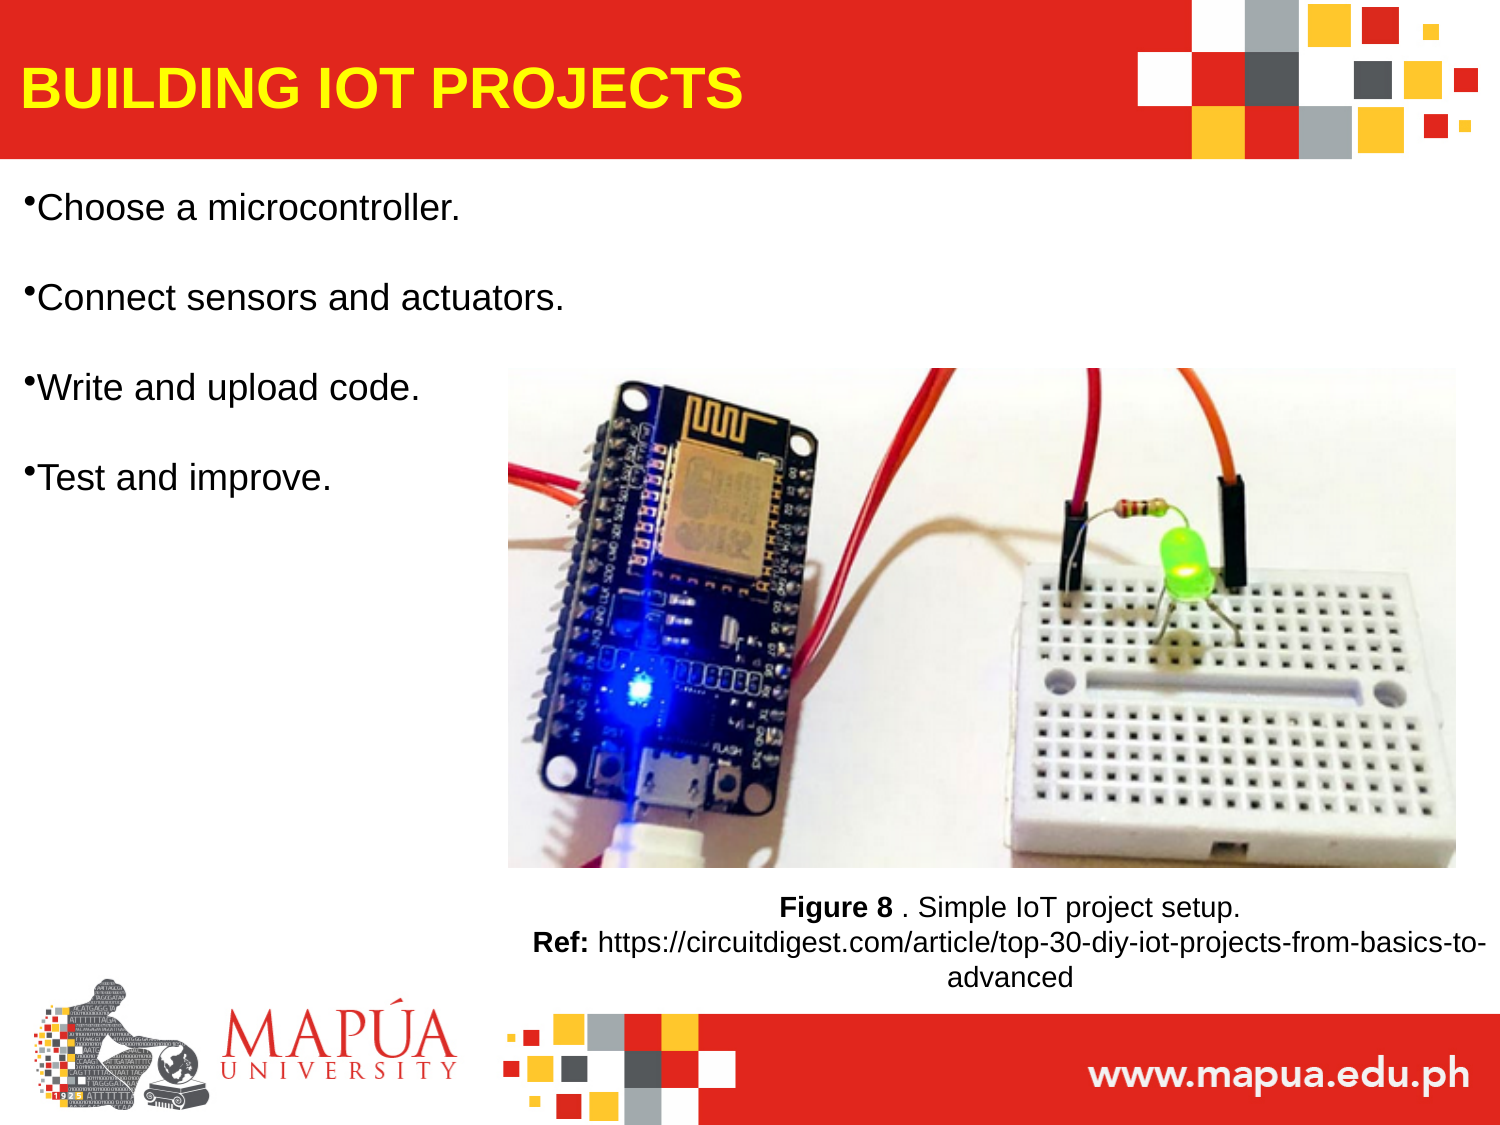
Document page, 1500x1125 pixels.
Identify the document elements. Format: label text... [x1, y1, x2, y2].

title BUILDING IOT PROJECTS [0, 0, 864, 129]
picture [0, 0, 1500, 1125]
text_box Figure 8 . Simple IoT project setup. Ref: https://circuitdigest.com/article/top-30-diy-iot-projects-from-basics-to-advanced [480, 880, 1500, 1001]
text_box Choose a microcontroller. Connect sensors and actuators. Write and upload code. Test and improve. [8, 175, 792, 506]
